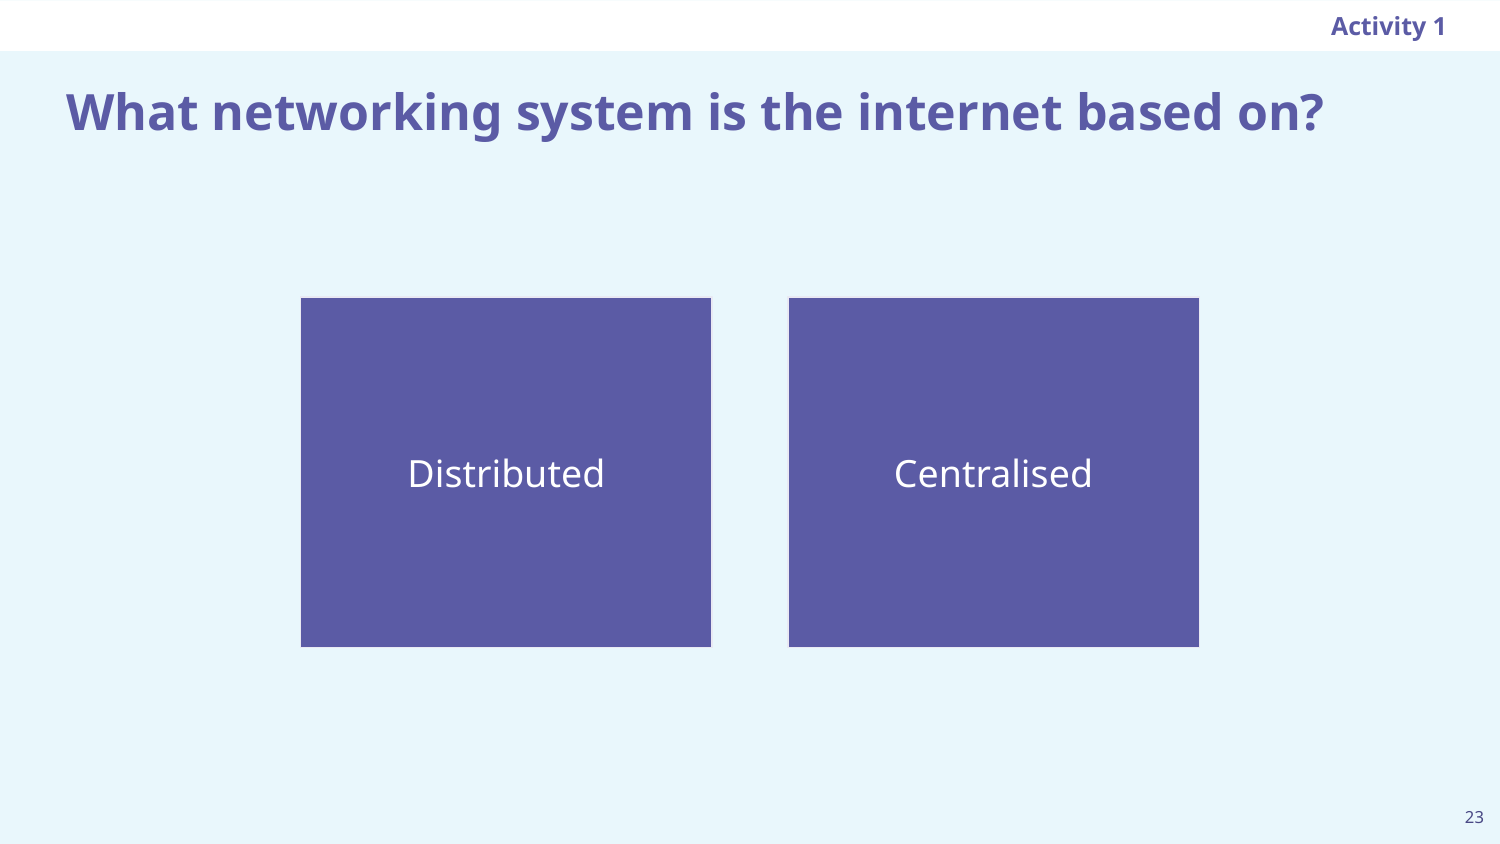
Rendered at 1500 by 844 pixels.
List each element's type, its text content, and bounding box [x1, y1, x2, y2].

text_box Centralised [787, 296, 1200, 648]
subtitle Activity 1 [862, 0, 1448, 52]
text_box Distributed [300, 296, 713, 648]
slide_number ‹#› [1448, 792, 1500, 844]
title What networking system is the internet based on? [51, 52, 1449, 169]
